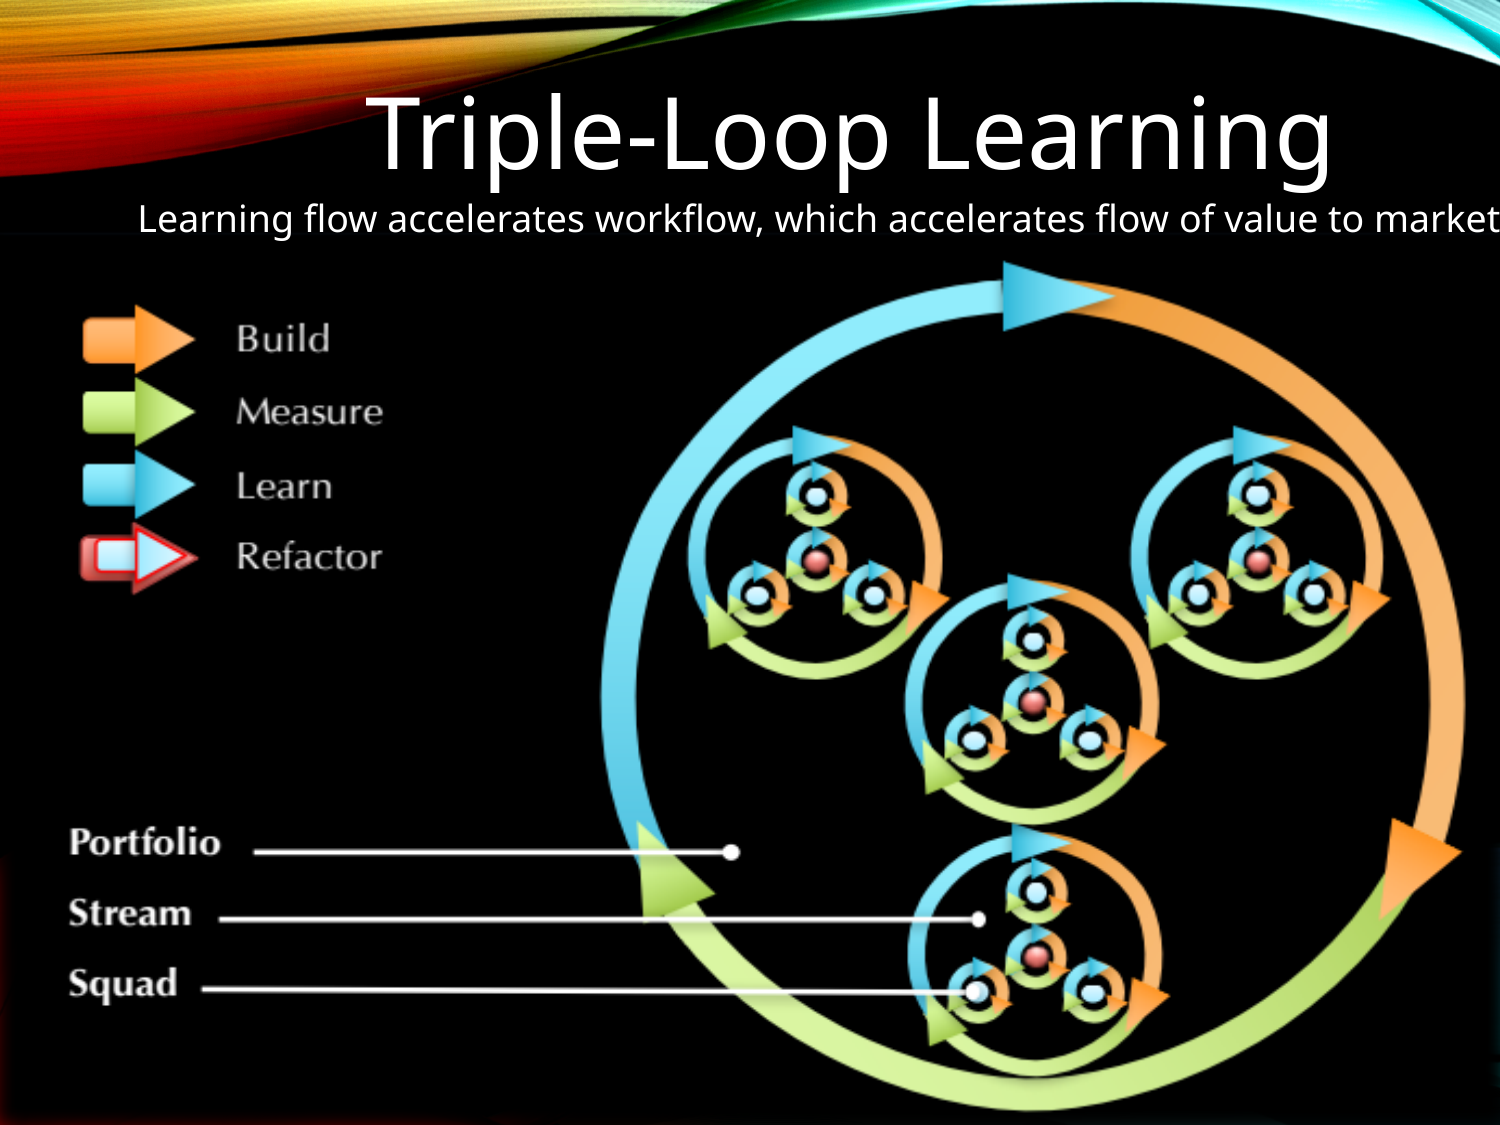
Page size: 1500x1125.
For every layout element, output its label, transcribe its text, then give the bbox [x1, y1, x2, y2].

picture [0, 226, 1500, 1125]
text_box Learning flow accelerates workflow, which accelerates flow of value to market. [122, 187, 1500, 226]
picture [0, 0, 1500, 178]
title Triple-Loop Learning [350, 45, 1417, 187]
